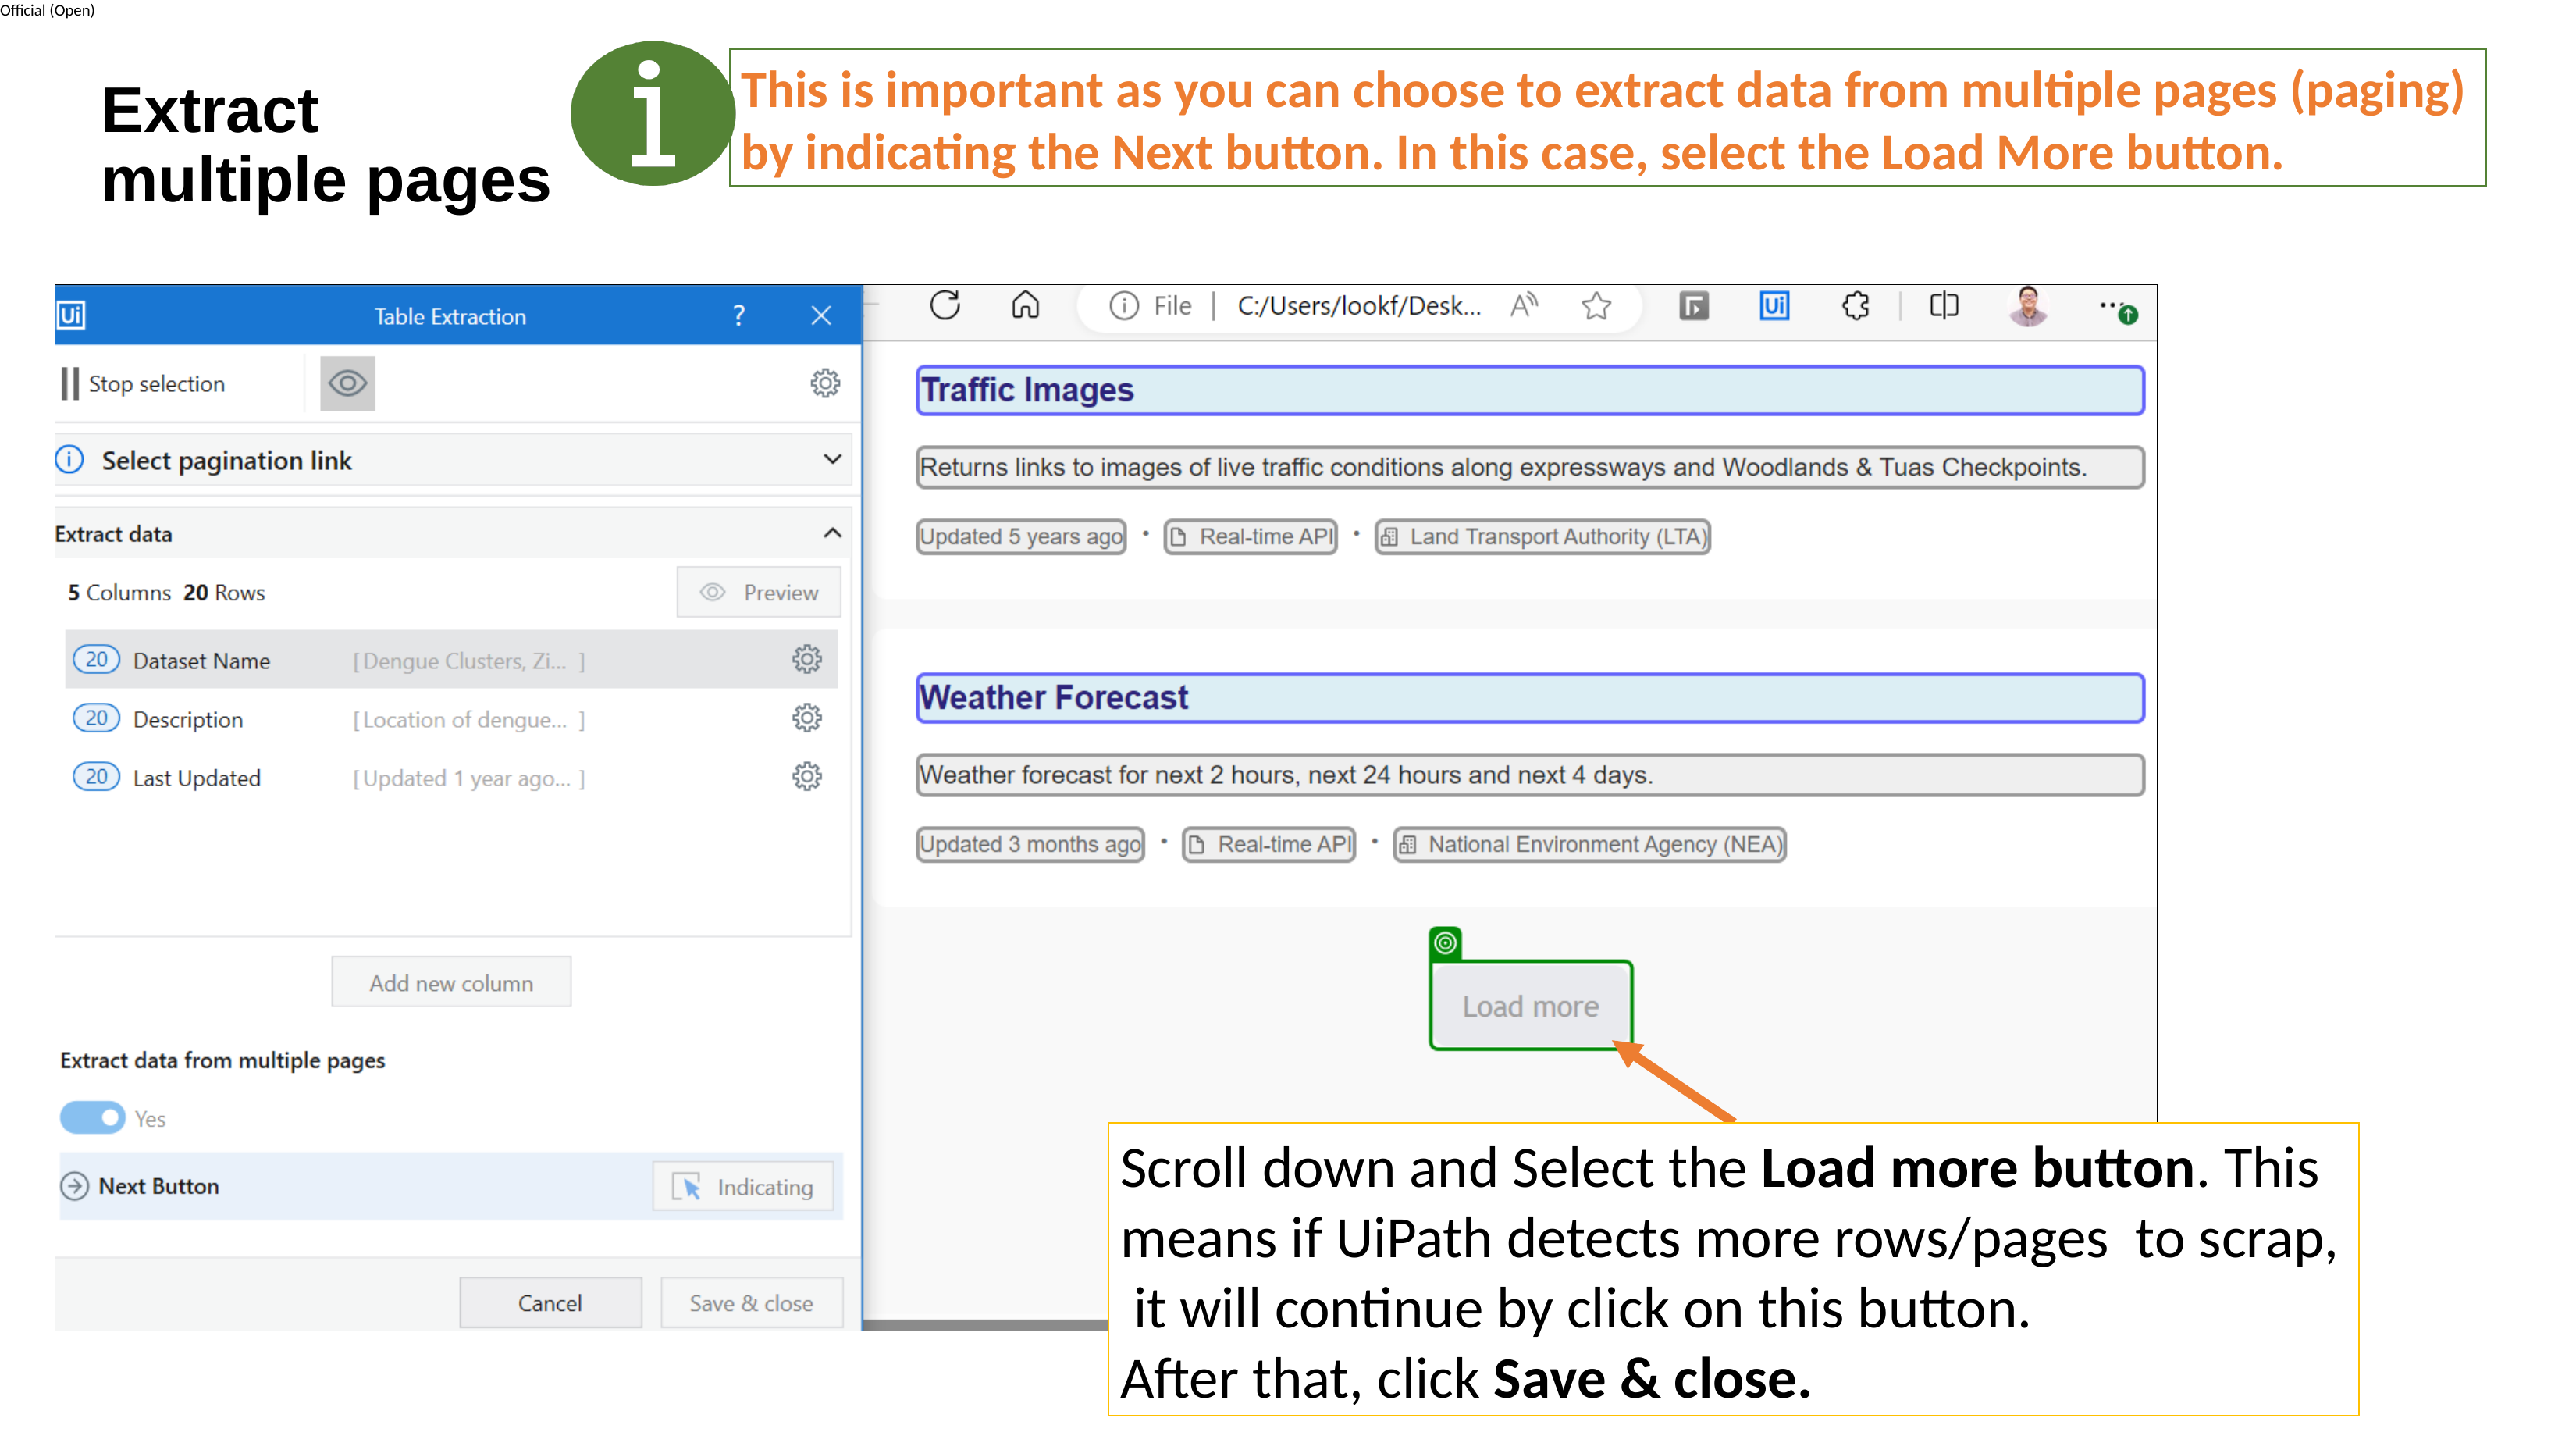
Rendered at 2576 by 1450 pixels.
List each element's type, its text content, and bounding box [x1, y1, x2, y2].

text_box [1108, 1040, 2360, 1419]
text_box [549, 22, 2487, 205]
text_box Extract multiple pages [89, 70, 568, 237]
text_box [55, 284, 2158, 1331]
